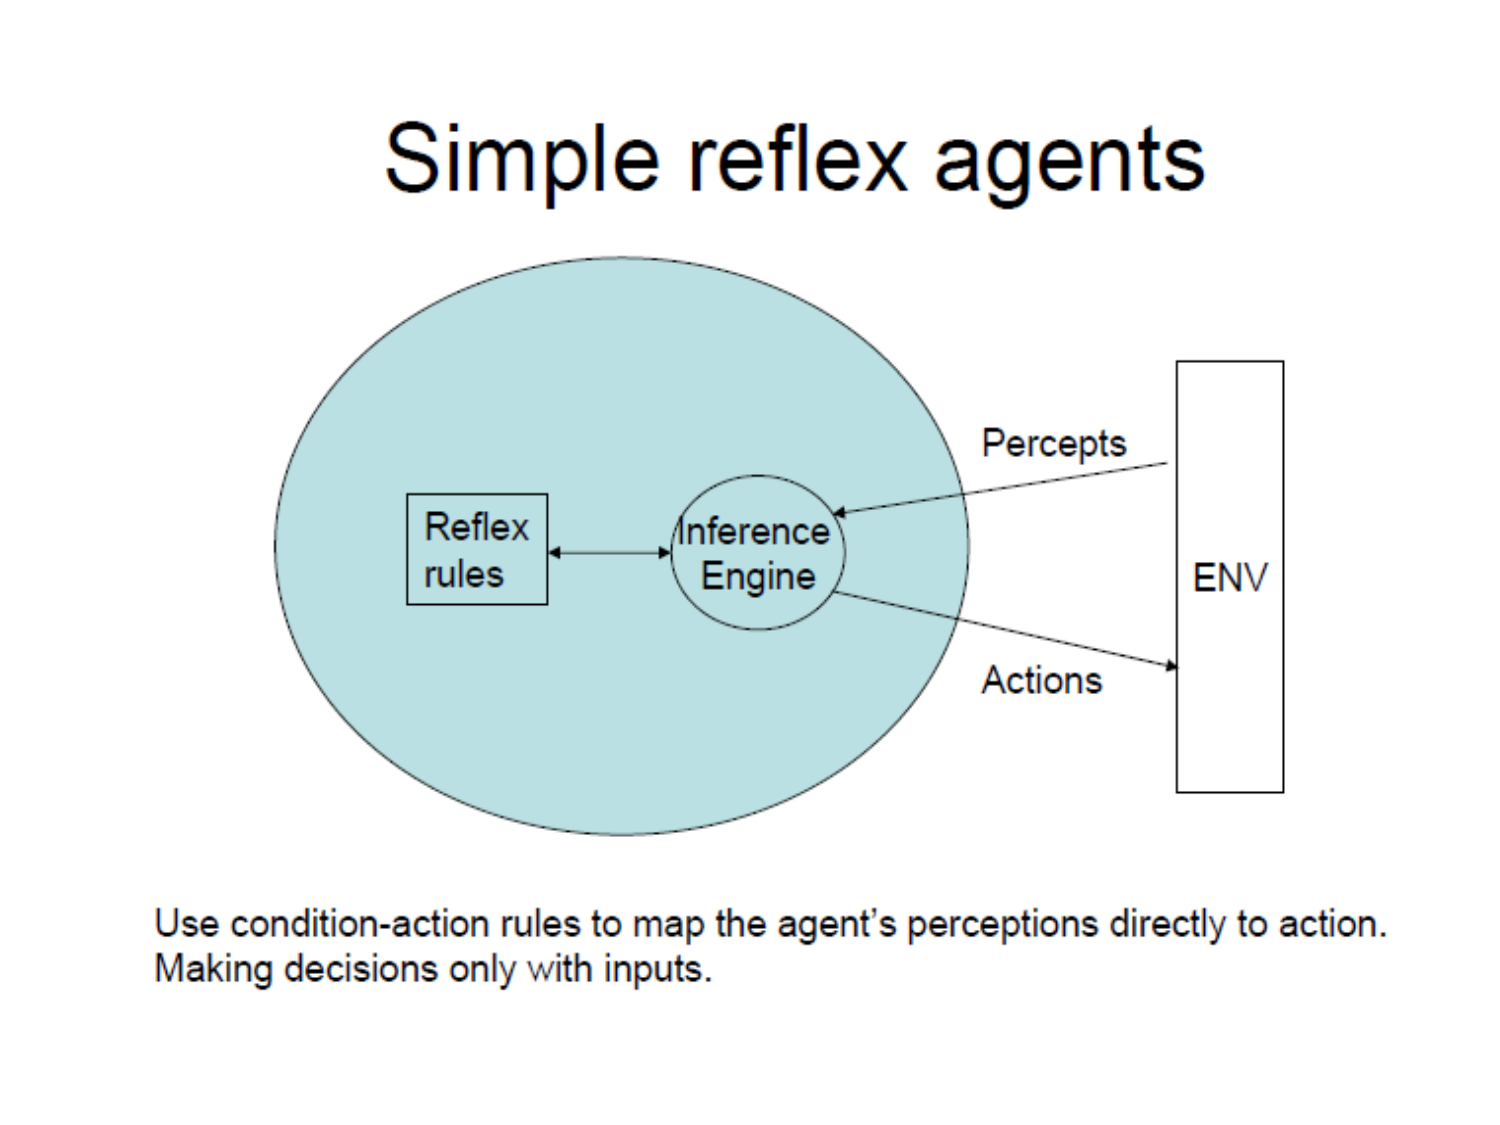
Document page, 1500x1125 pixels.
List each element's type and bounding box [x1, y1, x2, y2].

picture [91, 87, 1427, 1025]
